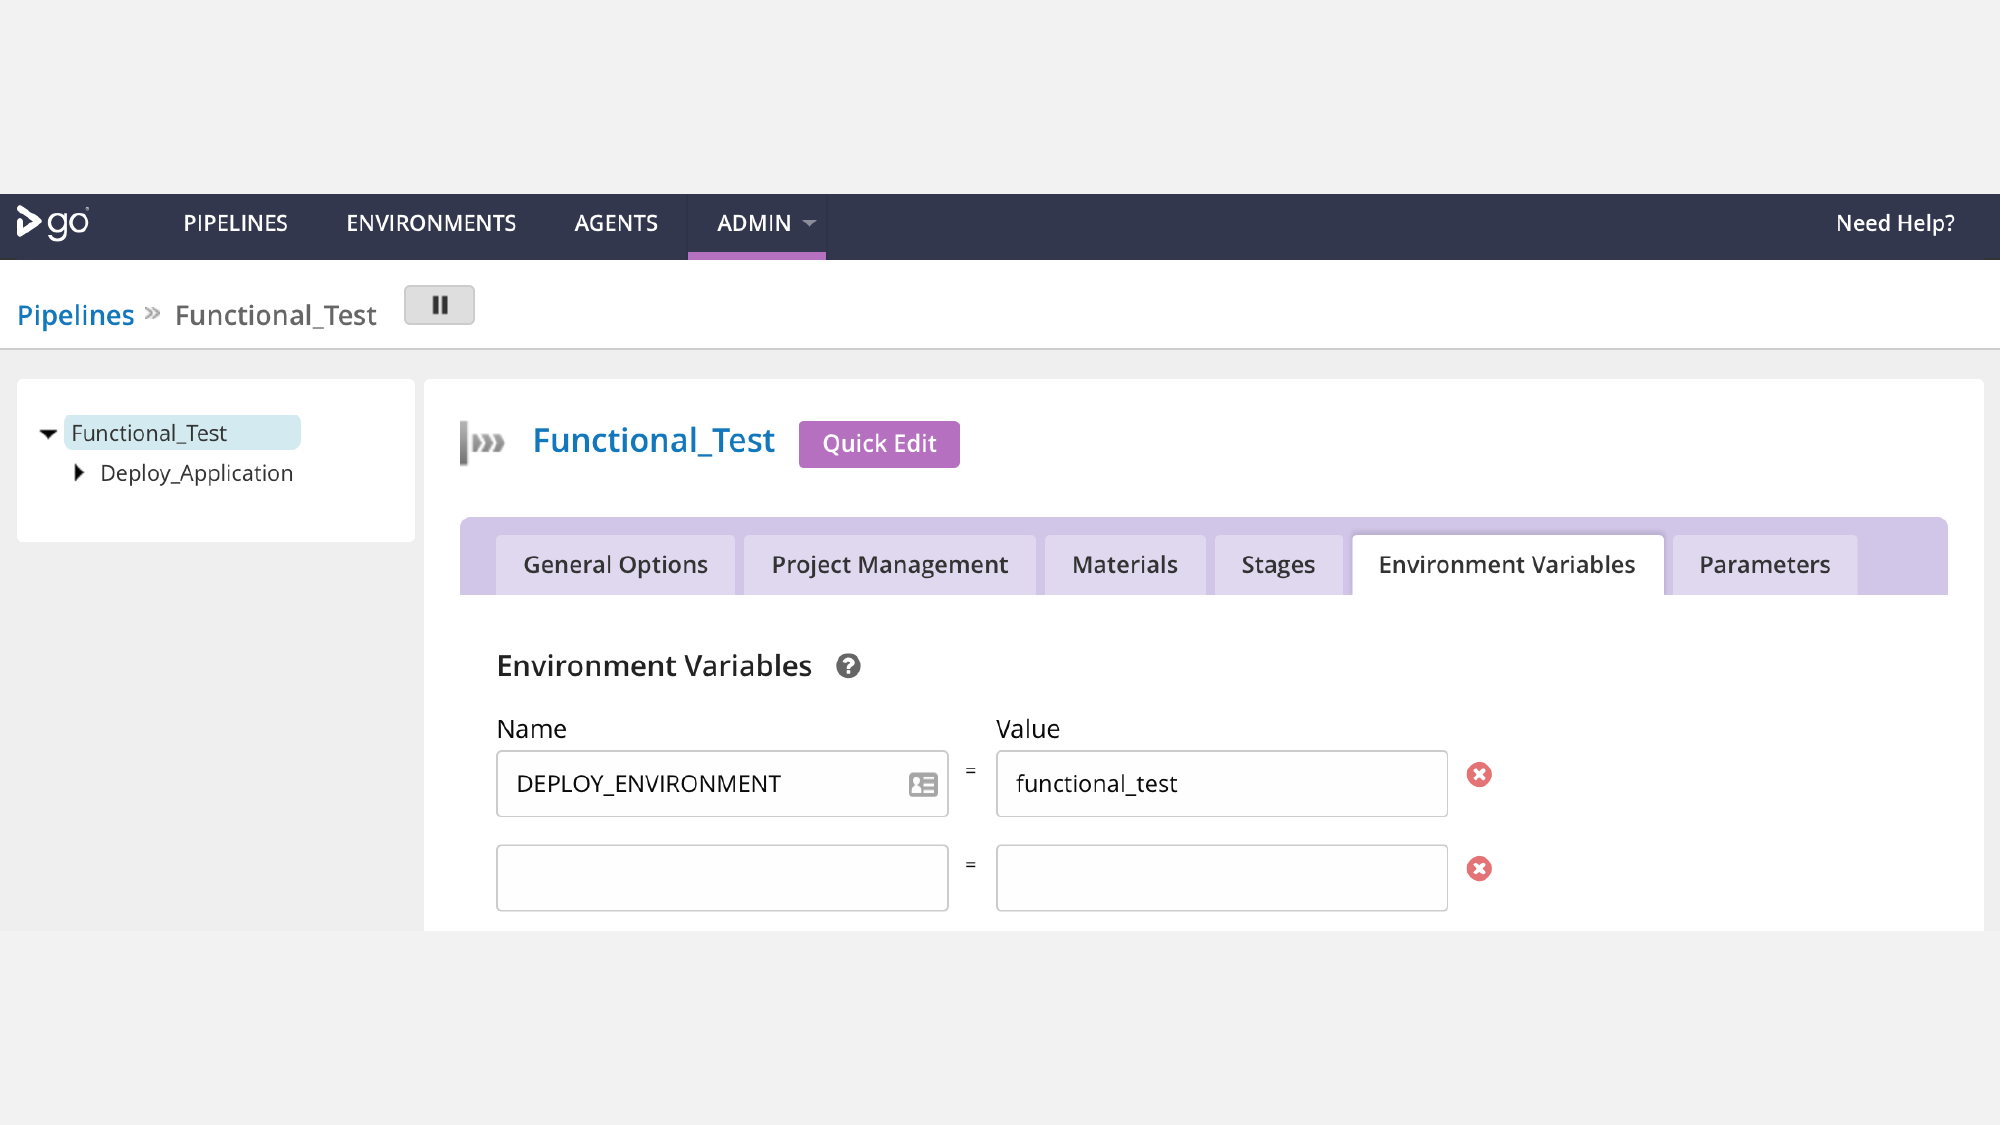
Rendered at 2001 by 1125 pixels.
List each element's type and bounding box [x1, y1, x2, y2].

picture [0, 194, 2000, 931]
